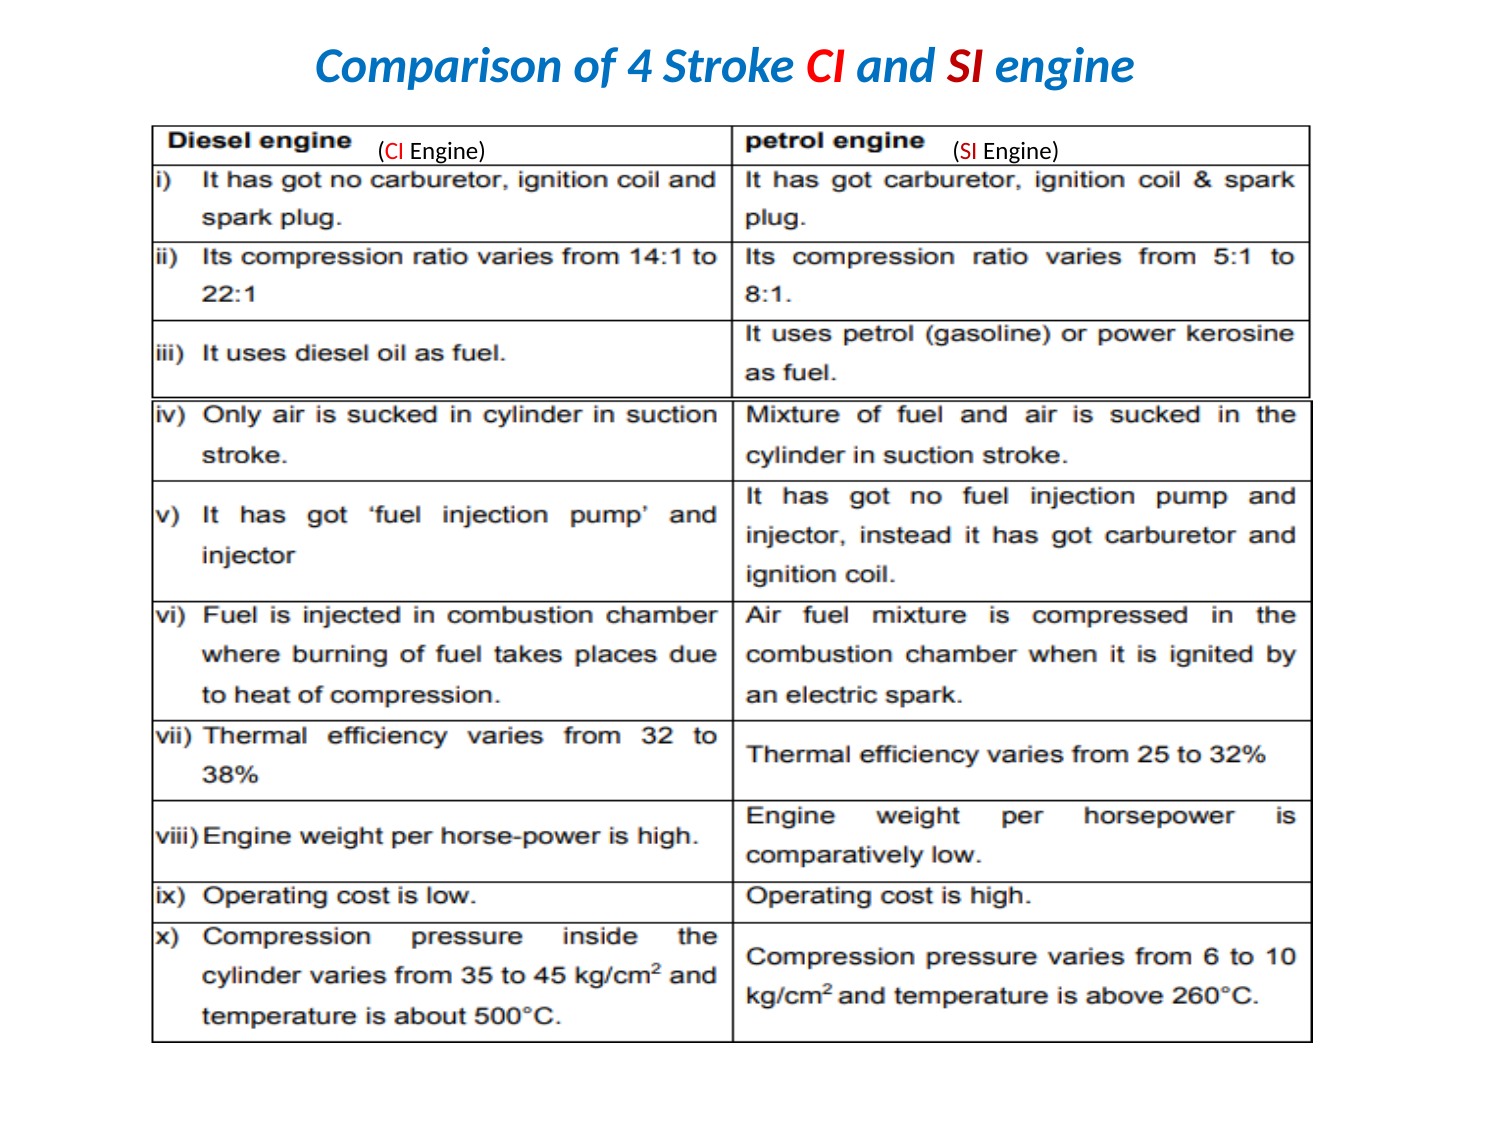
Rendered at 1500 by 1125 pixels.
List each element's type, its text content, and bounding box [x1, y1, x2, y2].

picture [149, 124, 1313, 1043]
list Comparison of 4 Stroke CI and SI engine [50, 24, 1400, 100]
